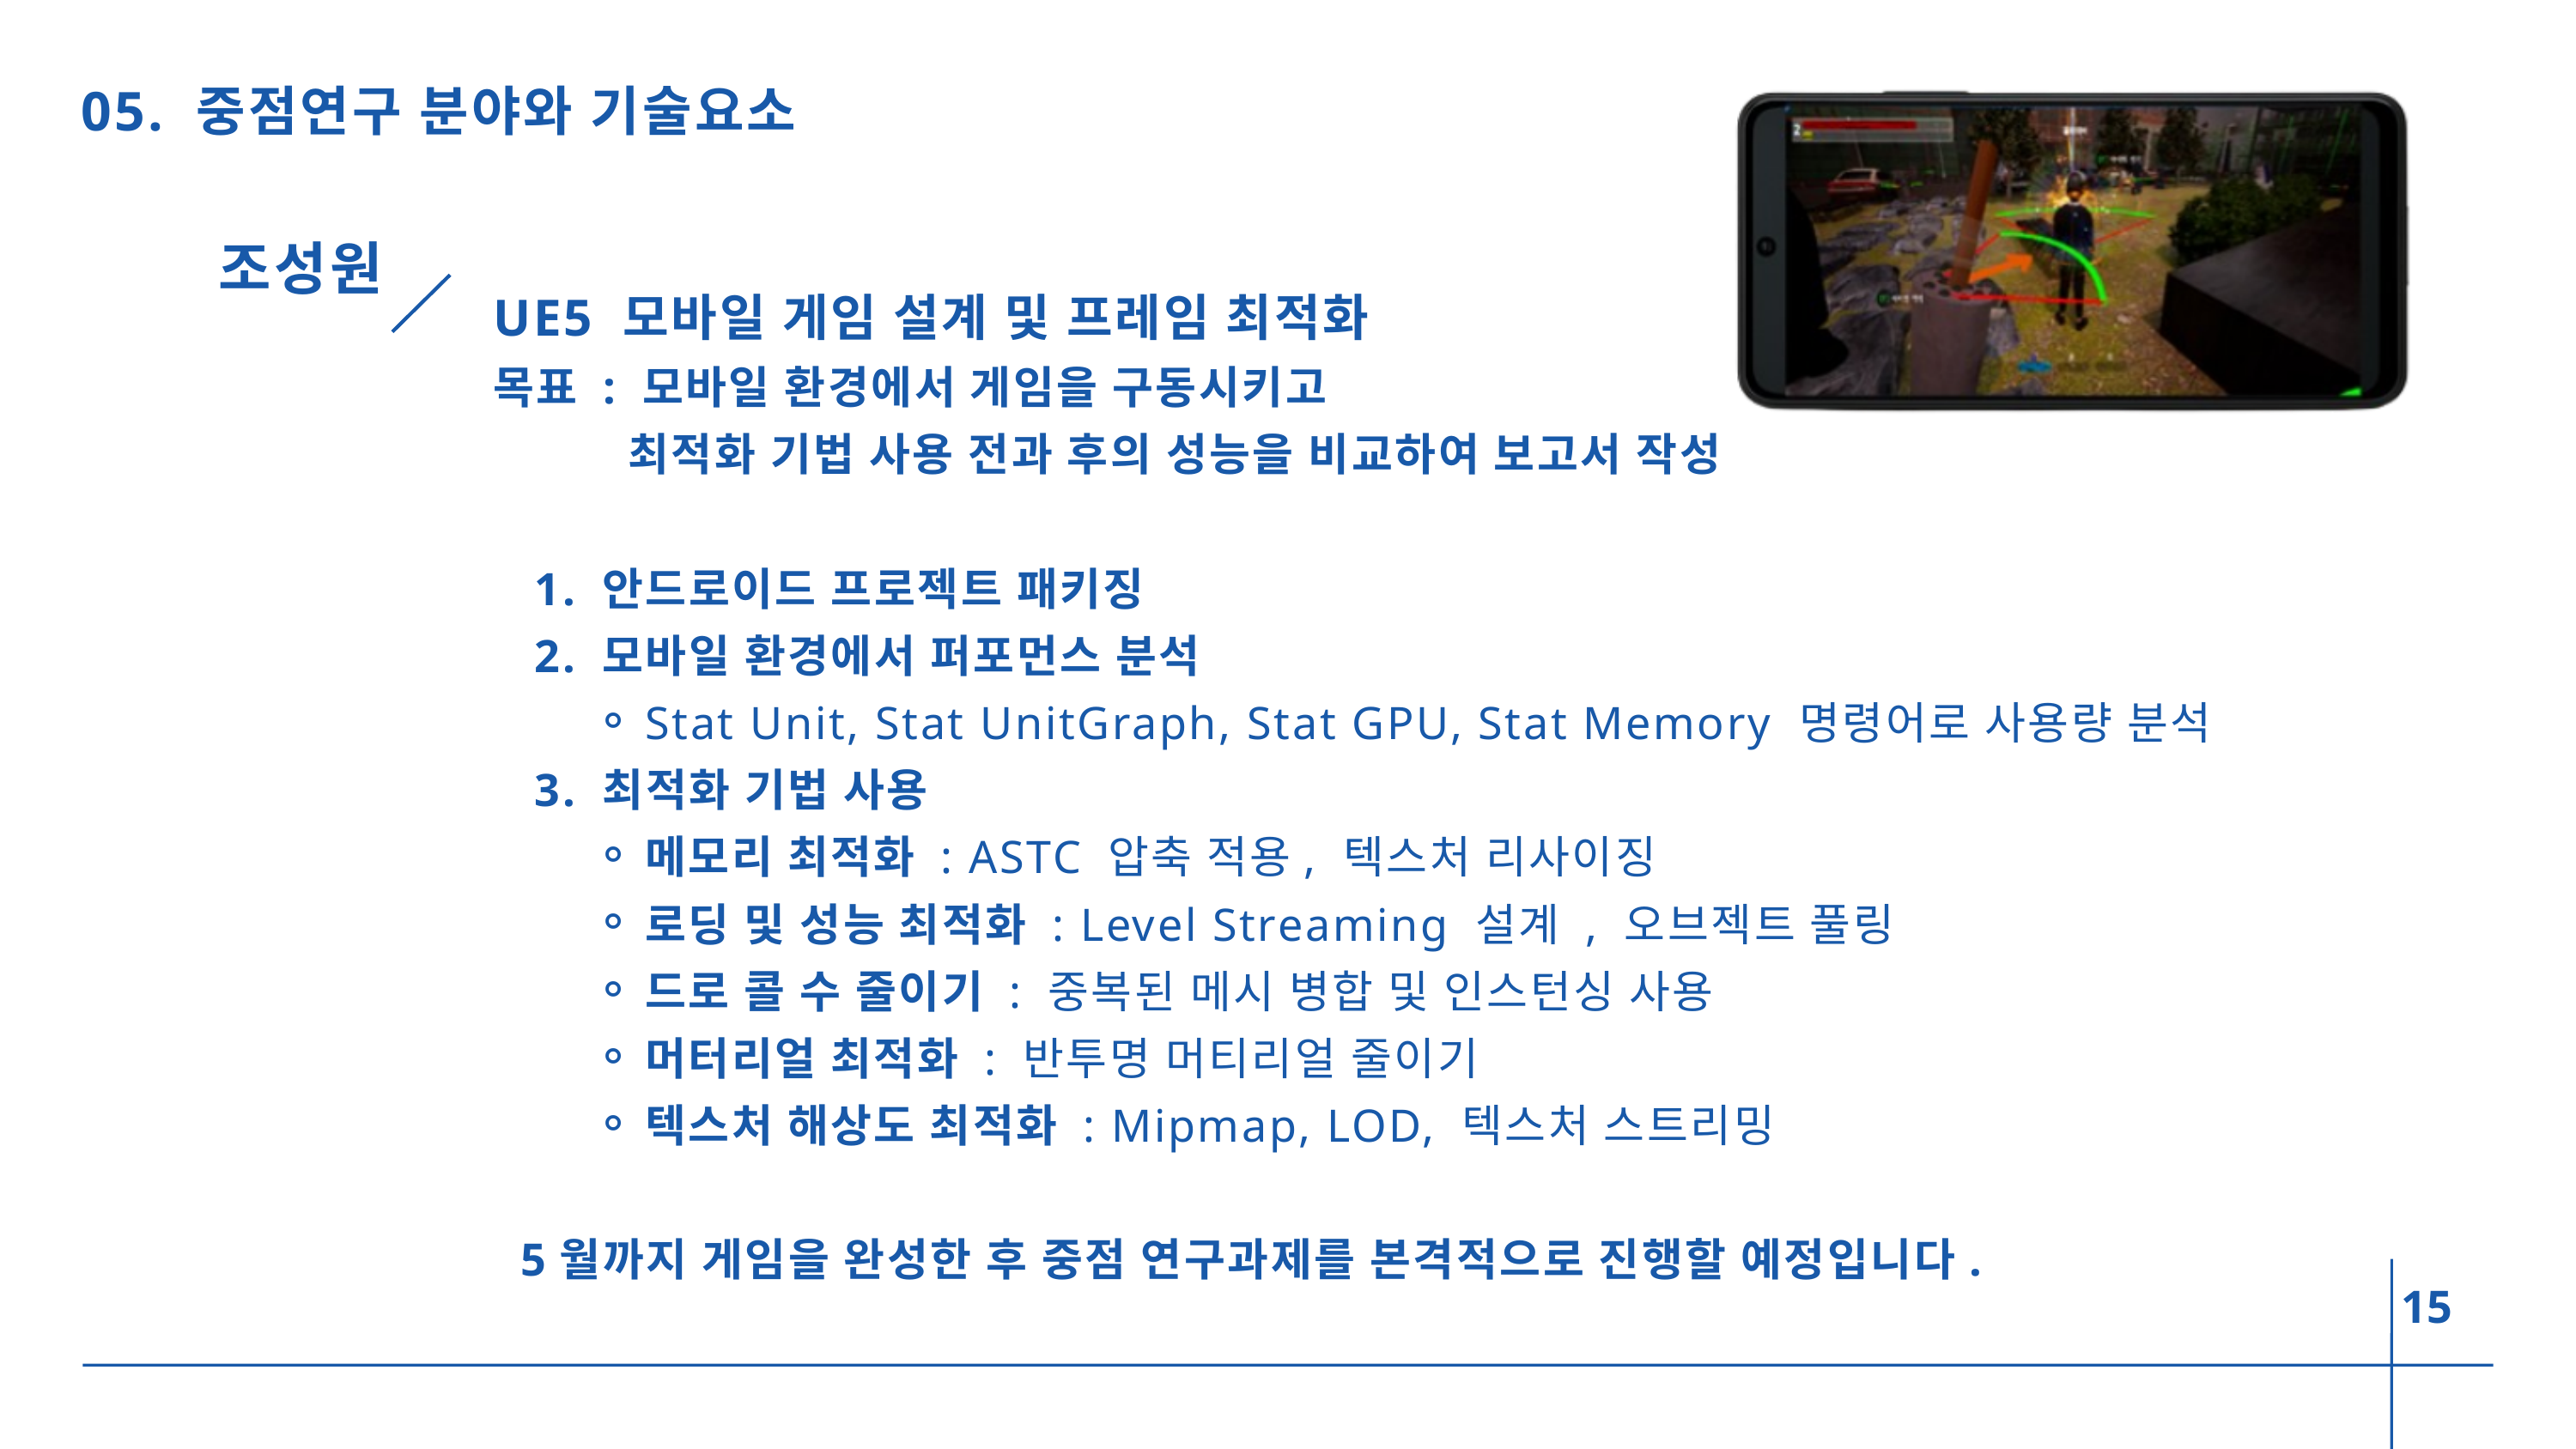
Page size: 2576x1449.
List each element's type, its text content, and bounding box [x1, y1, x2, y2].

text_box UE5 모바일 게임 설계 및 프레임 최적화 목표 : 모바일 환경에서 게임을 구동시키고 최적화 기법 사용 전과 후의 성능을 비교하여 보고서 작성 1. 안드로이드 프로젝트 패키징 2. 모바일 환경에서 퍼포먼스 분석 Stat Unit, Stat UnitGraph, Stat GPU, Stat Memory 명령어로 사용량 분석 3. 최적화 기법 사용 메모리 최적화 : ASTC 압축 적용, 텍스처 리사이징 로딩 및 성능 최적화 : Level Streaming 설계 , 오브젝트 풀링 드로 콜 수 줄이기 : 중복된 메시 병합 및 인스턴싱 사용 머터리얼 최적화 : 반투명 머티리얼 줄이기 텍스처 해상도 최적화 : Mipmap, LOD, 텍스처 스트리밍 5월까지 게임을 완성한 후 중점 연구과제를 본격적으로 진행할 예정입니다. [493, 270, 2392, 1285]
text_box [218, 235, 769, 333]
text_box [1689, 0, 2445, 639]
text_box 05. 중점연구 분야와 기술요소 [81, 82, 1287, 142]
text_box 15 [2401, 1269, 2453, 1332]
